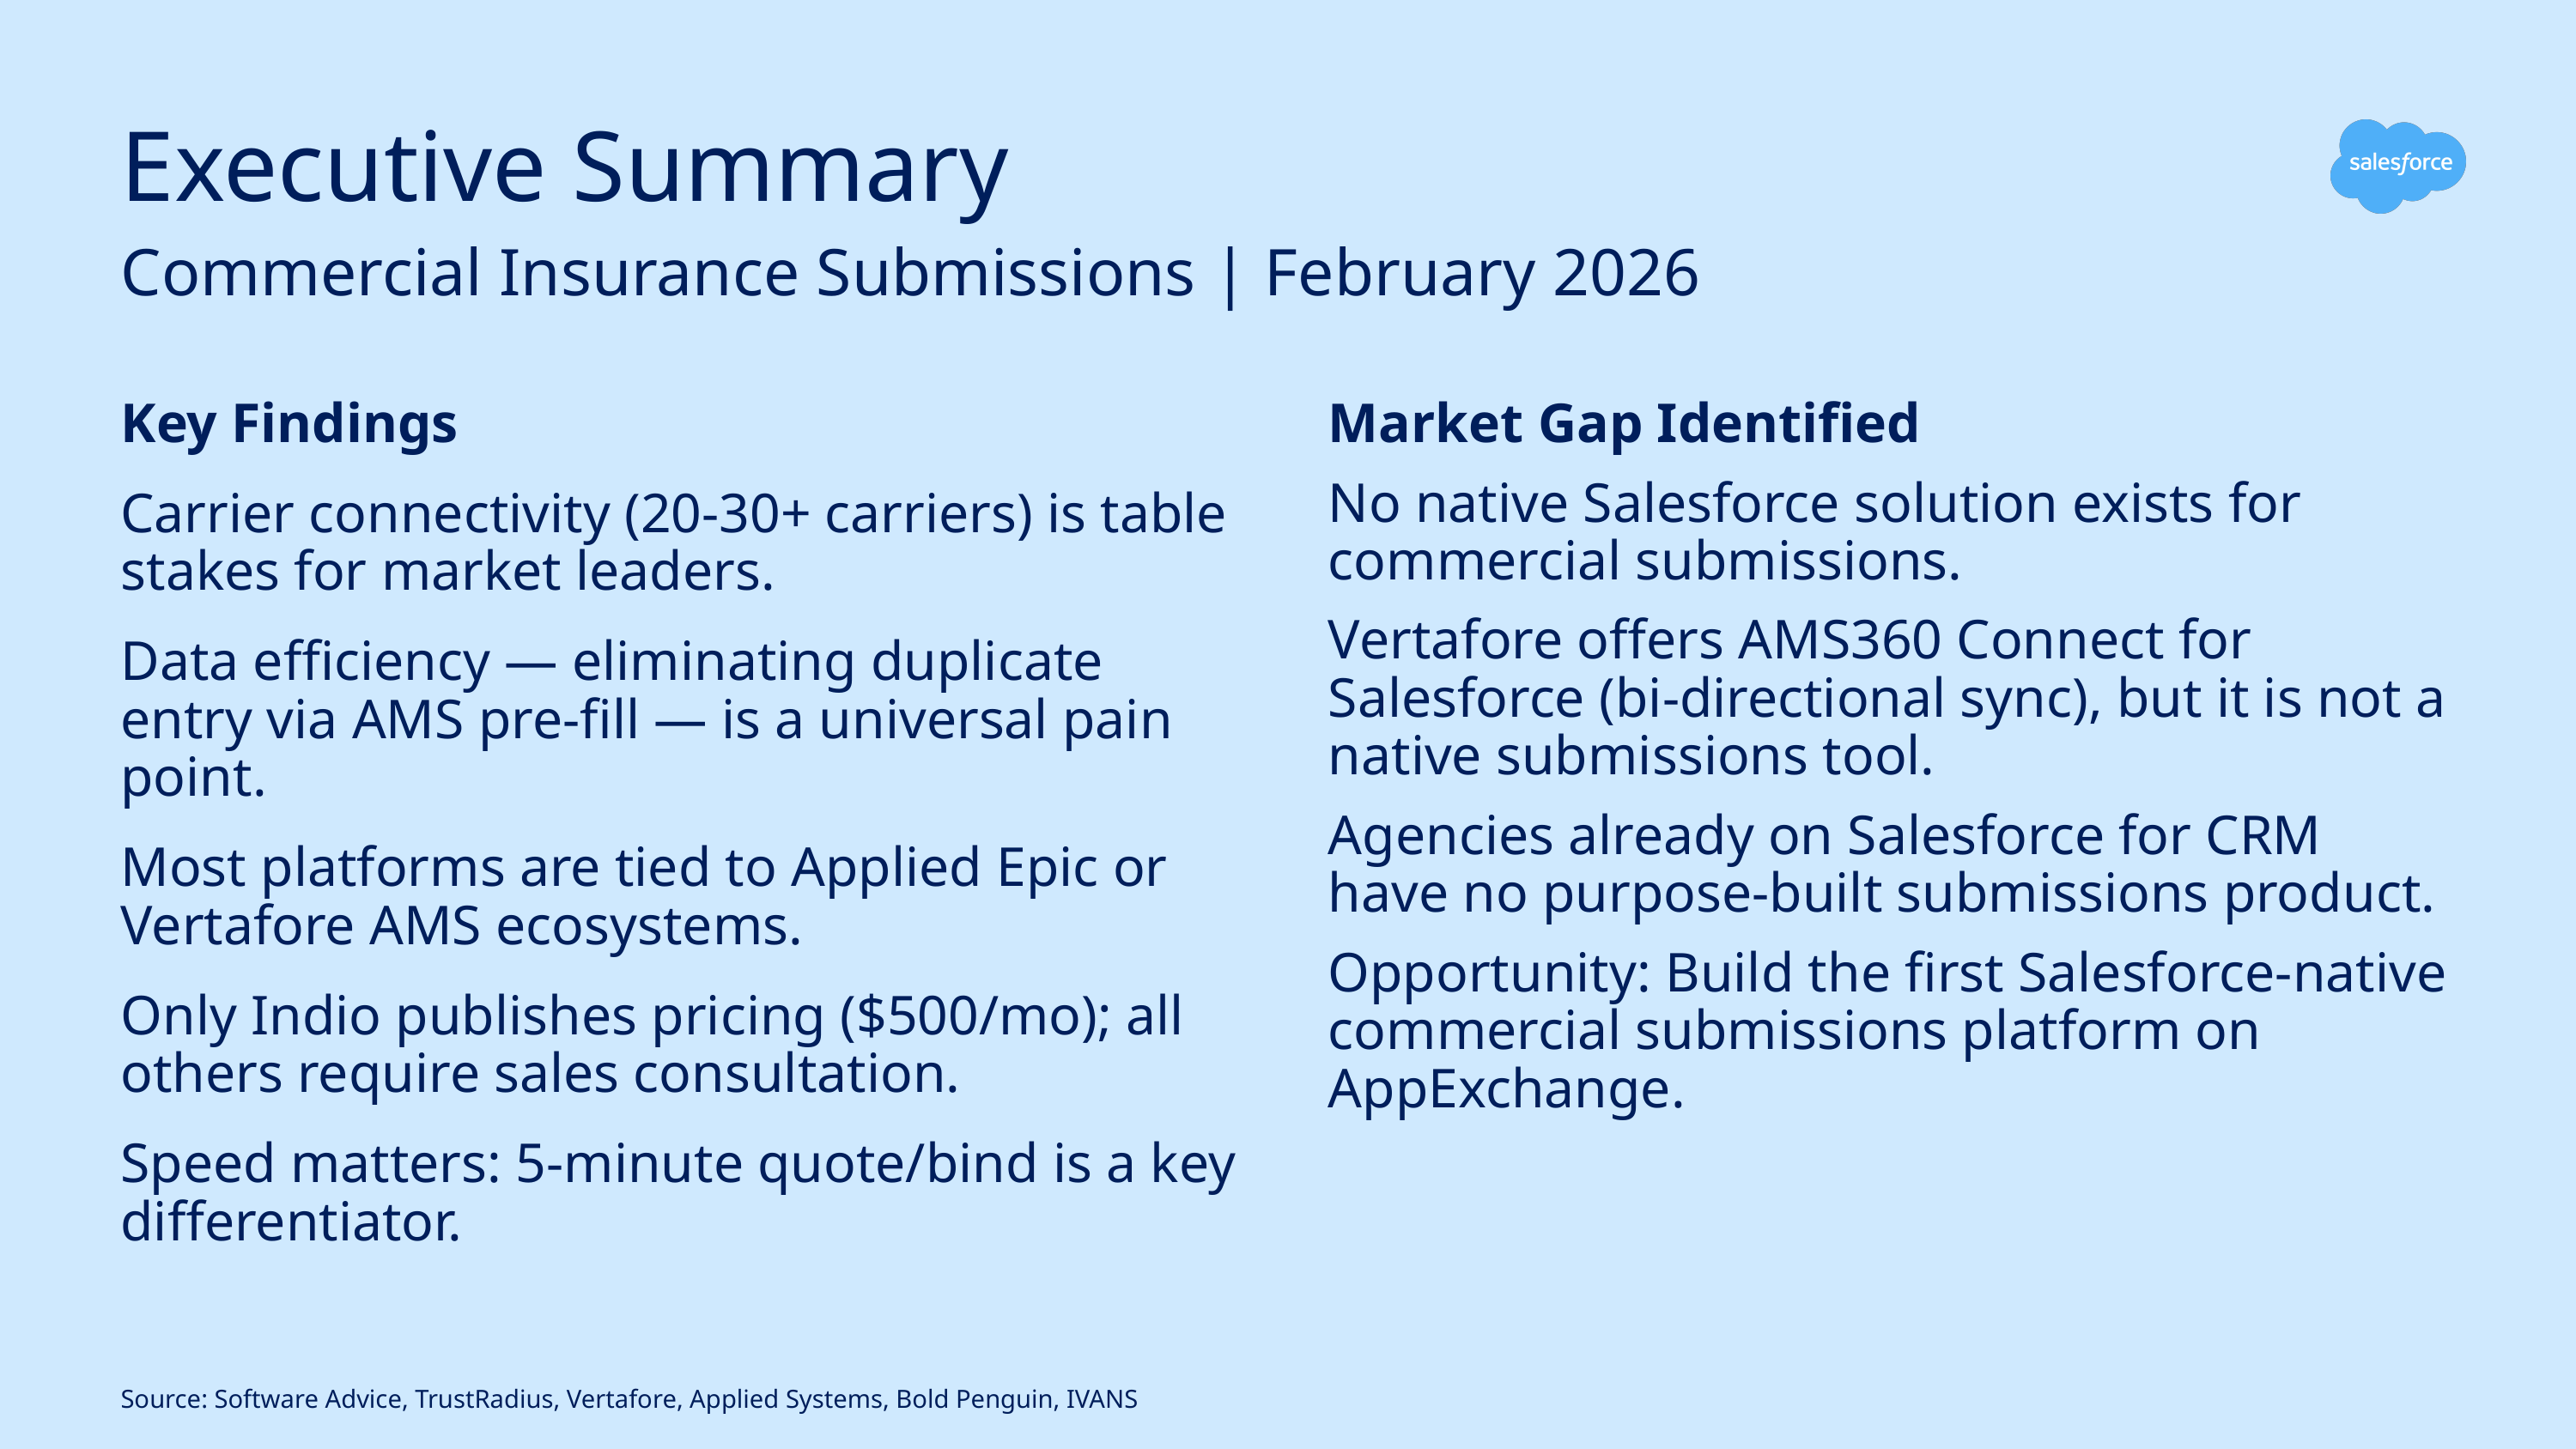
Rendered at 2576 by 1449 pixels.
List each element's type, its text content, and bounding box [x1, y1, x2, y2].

list Key Findings Carrier connectivity (20-30+ carriers) is table stakes for market leaders. Data efficiency — eliminating duplicate entry via AMS pre-fill — is a universal pain point. Most platforms are tied to Applied Epic or Vertafore AMS ecosystems. Only Indio publishes pricing ($500/mo); all others require sales consultation. Speed matters: 5-minute quote/bind is a key differentiator. [120, 396, 1247, 1288]
title Executive Summary [120, 118, 2254, 239]
picture [2330, 119, 2466, 214]
subtitle Commercial Insurance Submissions | February 2026 [120, 239, 2254, 361]
list Source: Software Advice, TrustRadius, Vertafore, Applied Systems, Bold Penguin, IVANS [120, 1353, 2456, 1414]
list Market Gap Identified No native Salesforce solution exists for commercial submissions. Vertafore offers AMS360 Connect for Salesforce (bi-directional sync), but it is not a native submissions tool. Agencies already on Salesforce for CRM have no purpose-built submissions product. Opportunity: Build the first Salesforce-native commercial submissions platform on AppExchange. [1327, 396, 2454, 1288]
